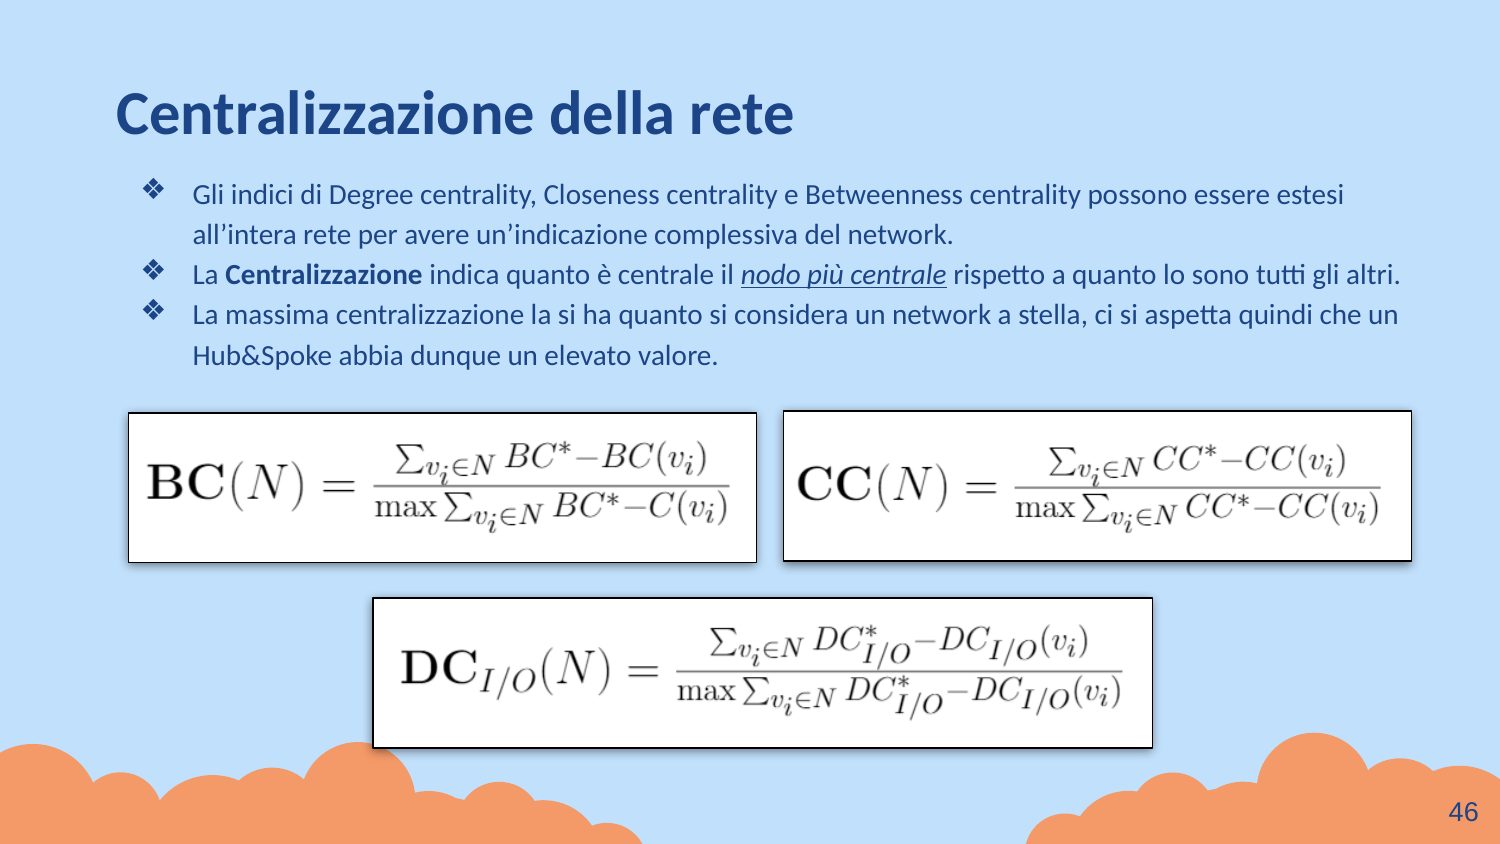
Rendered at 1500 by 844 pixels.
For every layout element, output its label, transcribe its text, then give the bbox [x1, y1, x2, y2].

title Centralizzazione della rete [101, 67, 860, 163]
text_box [1025, 732, 1500, 844]
picture [783, 411, 1411, 561]
picture [373, 598, 1152, 748]
picture [129, 413, 757, 563]
text_box [0, 742, 643, 844]
slide_number ‹#› [1403, 779, 1494, 844]
text_box Gli indici di Degree centrality, Closeness centrality e Betweenness centrality possono essere estesi all’intera rete per avere un’indicazione complessiva del network. La Centralizzazione indica quanto è centrale il nodo più centrale rispetto a quanto lo sono tutti gli altri. La massima centralizzazione la si ha quanto si considera un network a stella, ci si aspetta quindi che un Hub&Spoke abbia dunque un elevato valore. [102, 163, 1423, 377]
